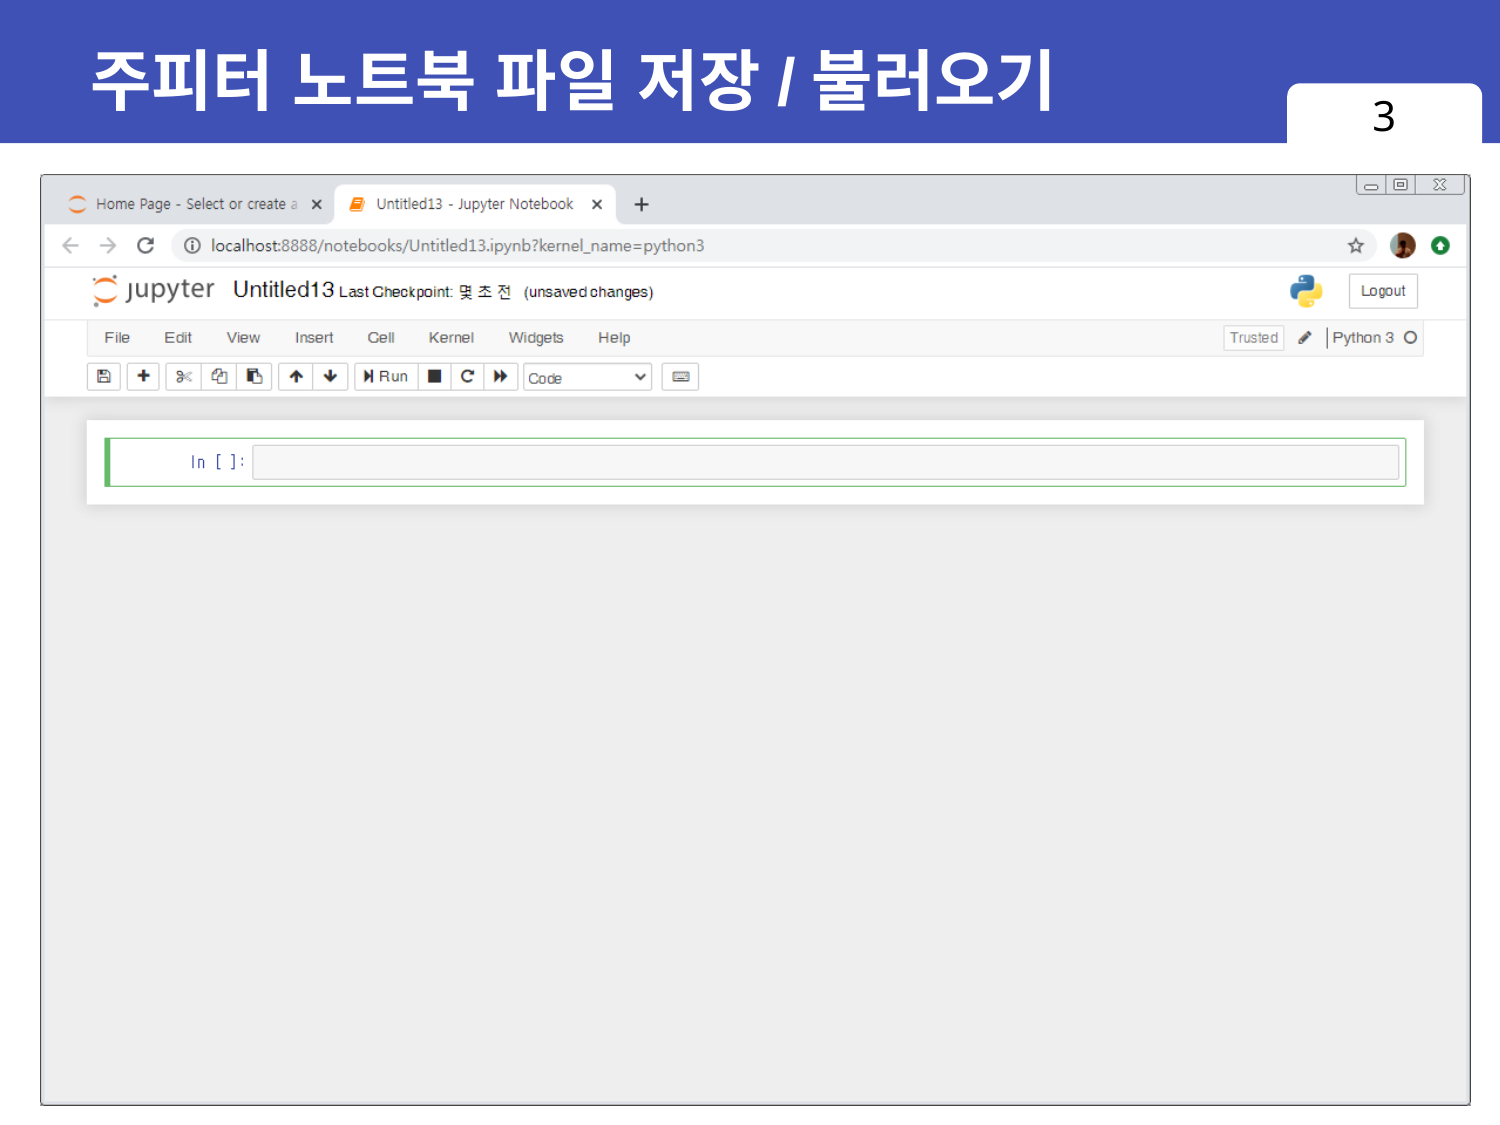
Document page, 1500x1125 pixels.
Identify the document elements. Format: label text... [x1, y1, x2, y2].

slide_number 3 [1286, 81, 1483, 161]
picture [40, 173, 1471, 1107]
title 주피터 노트북 파일 저장/불러오기 [74, 16, 1426, 141]
